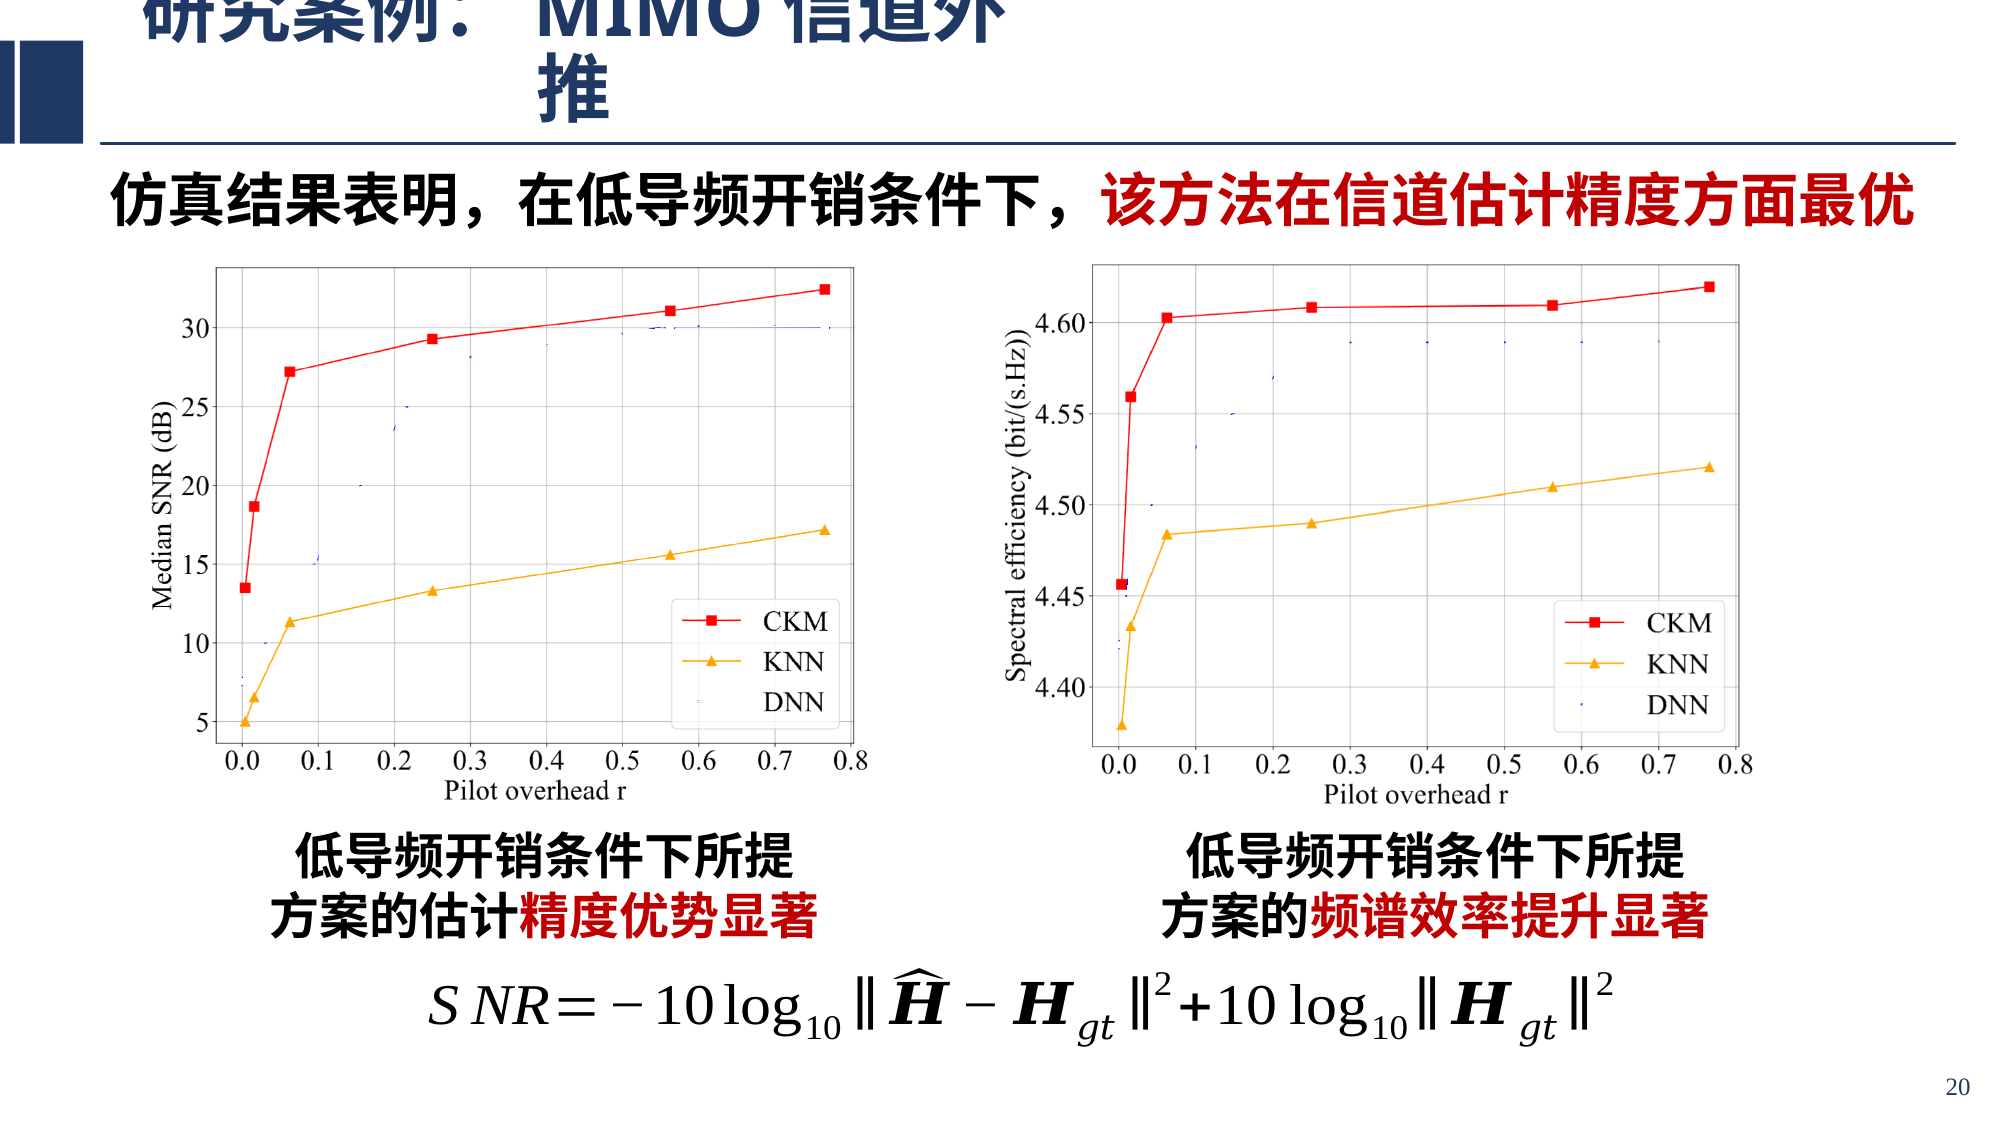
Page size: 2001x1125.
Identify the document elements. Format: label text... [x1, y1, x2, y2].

text_box 仿真结果表明，在低导频开销条件下，该方法在信道估计精度方面最优 [94, 155, 1943, 241]
text_box 研究案例：MIMO信道外推 [90, 20, 1058, 141]
text_box 低导频开销条件下所提 方案的频谱效率提升显著 [1072, 841, 1798, 952]
text_box 低导频开销条件下所提 方案的估计精度优势显著 [141, 826, 948, 952]
picture [0, 254, 1927, 841]
